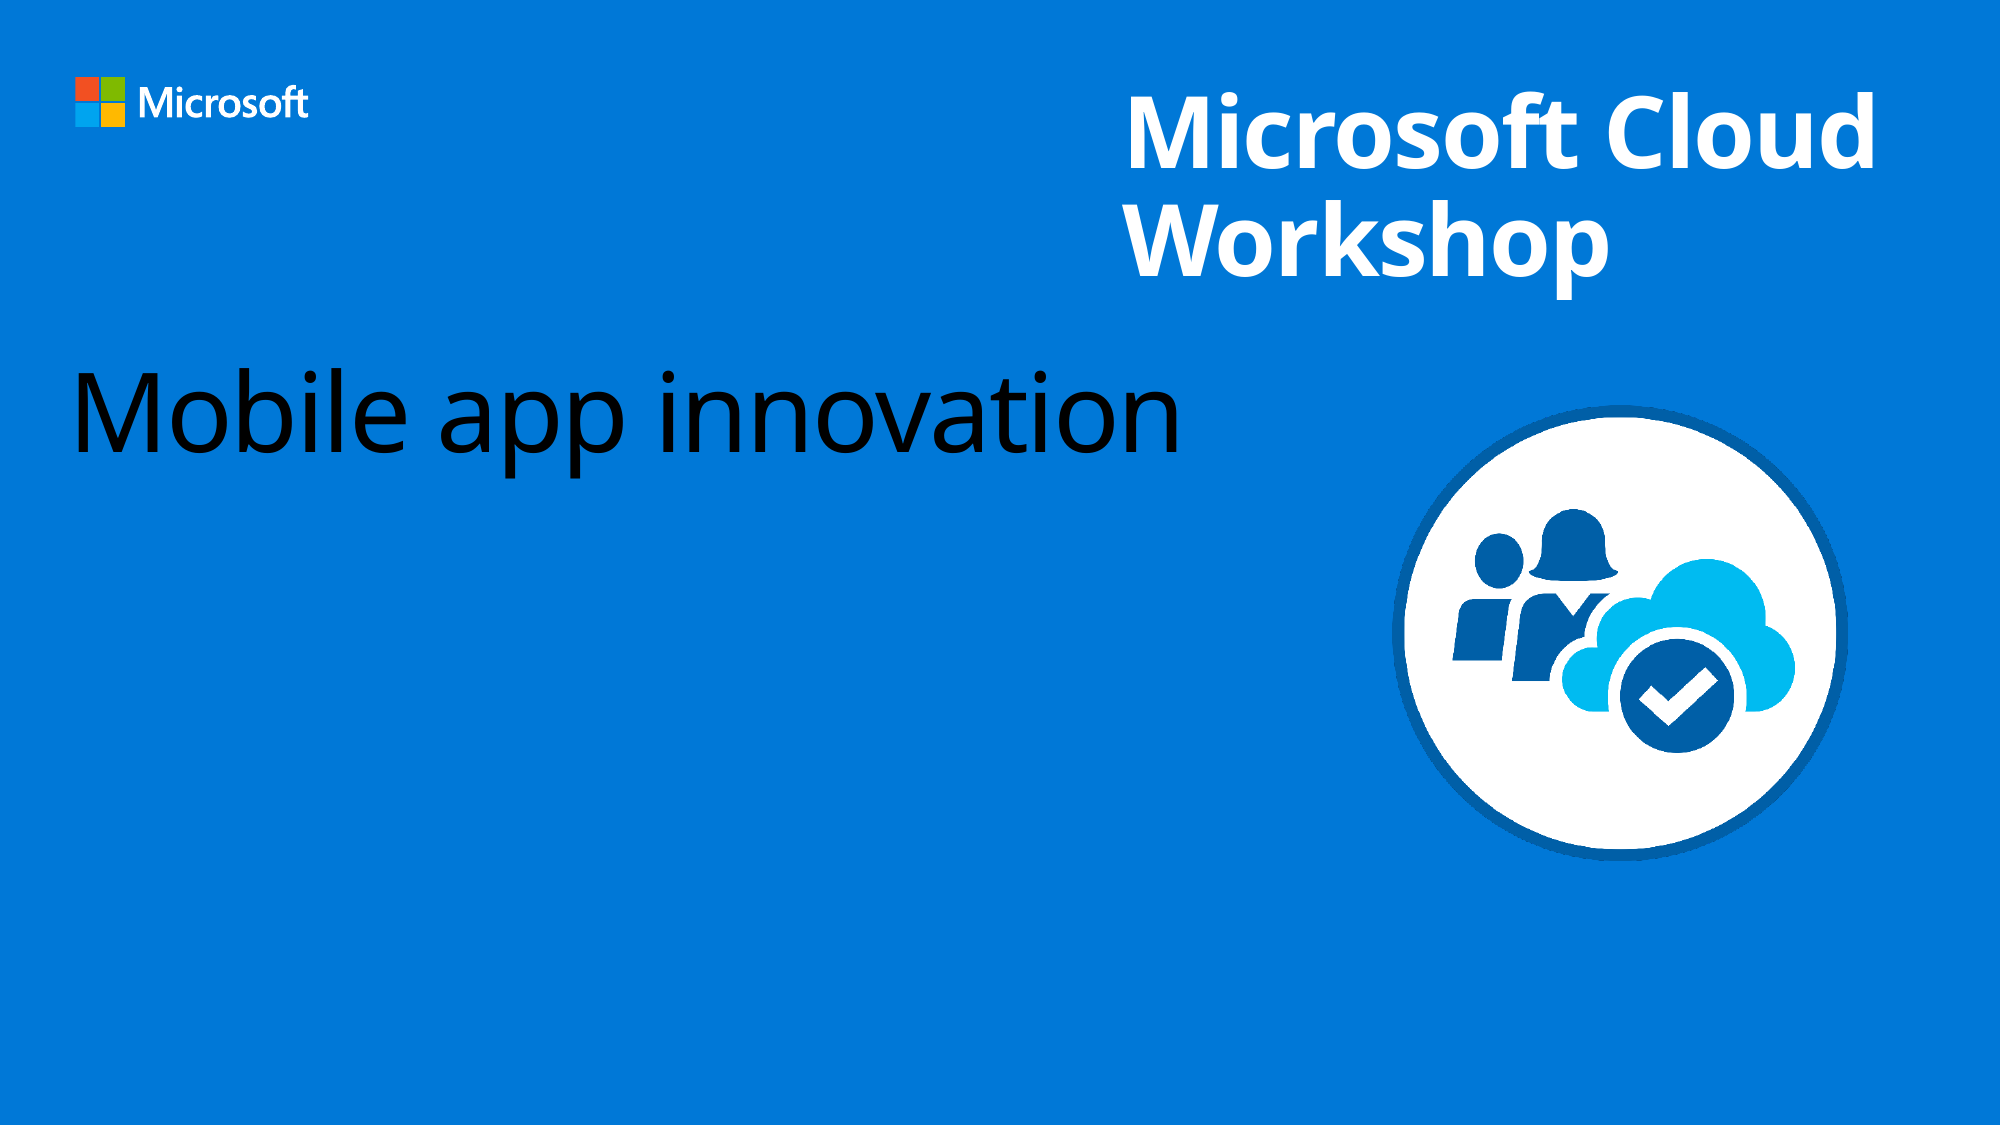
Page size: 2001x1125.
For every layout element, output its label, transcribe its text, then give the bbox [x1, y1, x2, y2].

picture [1392, 405, 1848, 861]
title Mobile app innovation [44, 341, 1375, 490]
